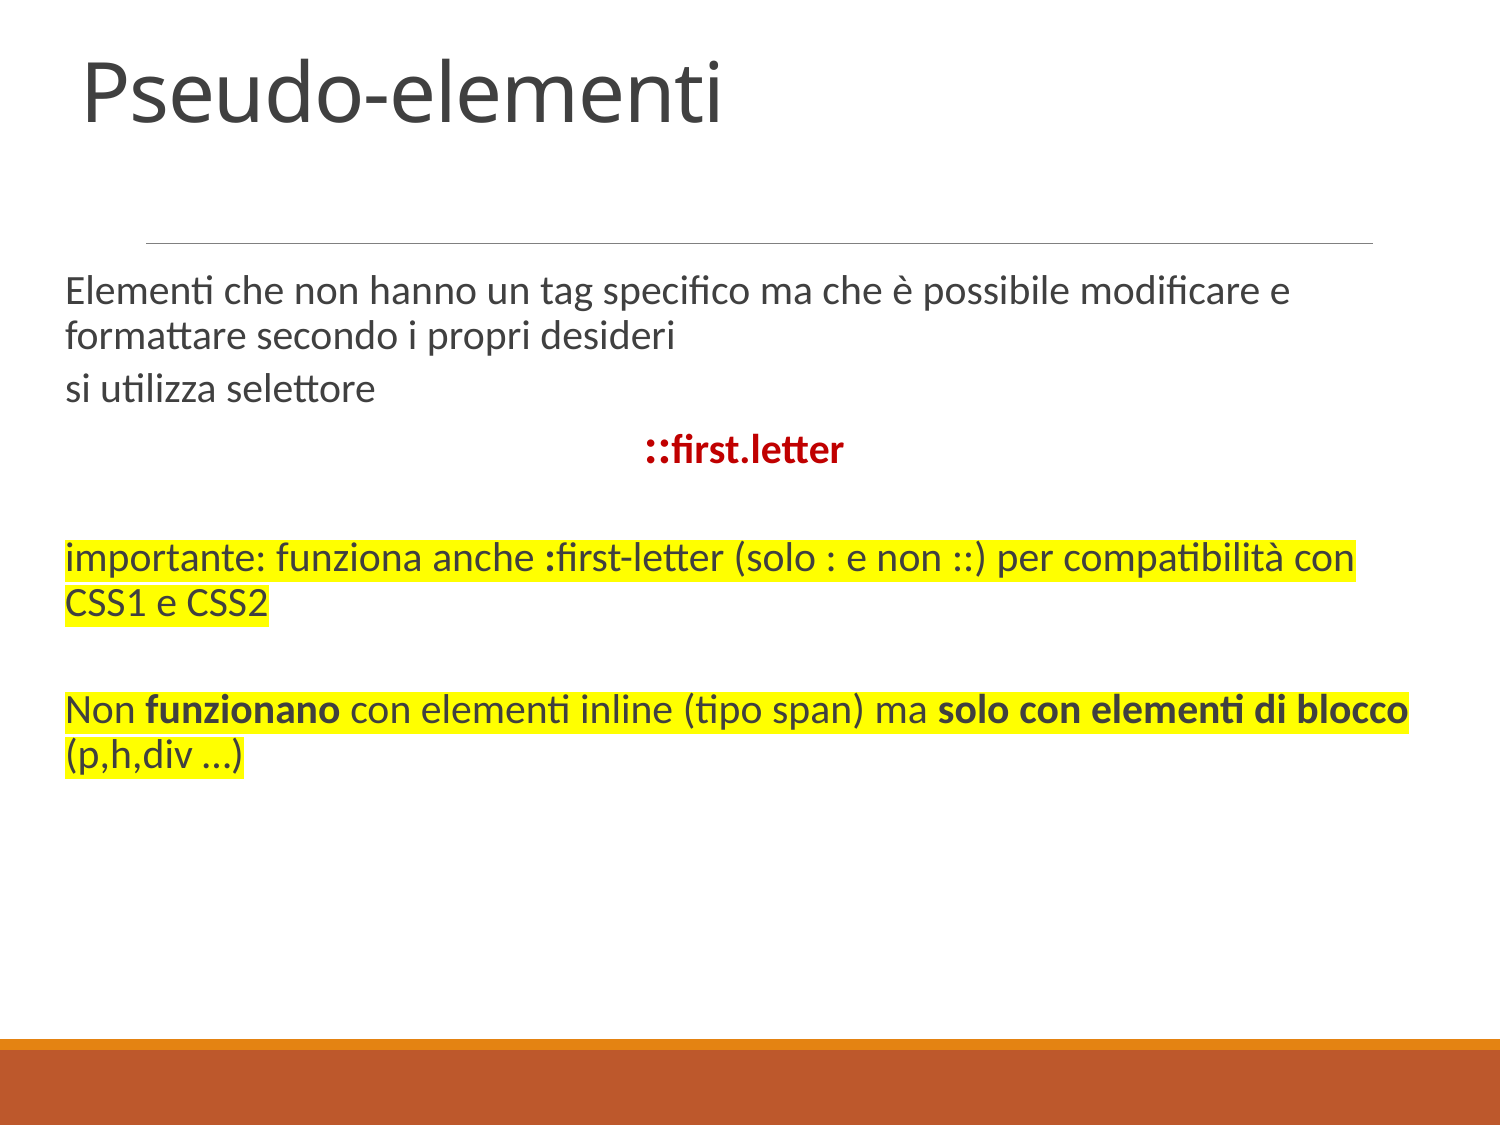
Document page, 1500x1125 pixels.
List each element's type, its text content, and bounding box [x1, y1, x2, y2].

list Elementi che non hanno un tag specifico ma che è possibile modificare e formattare secondo i propri desideri si utilizza selettore ::first.letter importante: funziona anche :first-letter (solo : e non ::) per compatibilità con CSS1 e CSS2 Non funzionano con elementi inline (tipo span) ma solo con elementi di blocco (p,h,div …) [64, 260, 1424, 1000]
title Pseudo-elementi [64, 47, 1424, 244]
